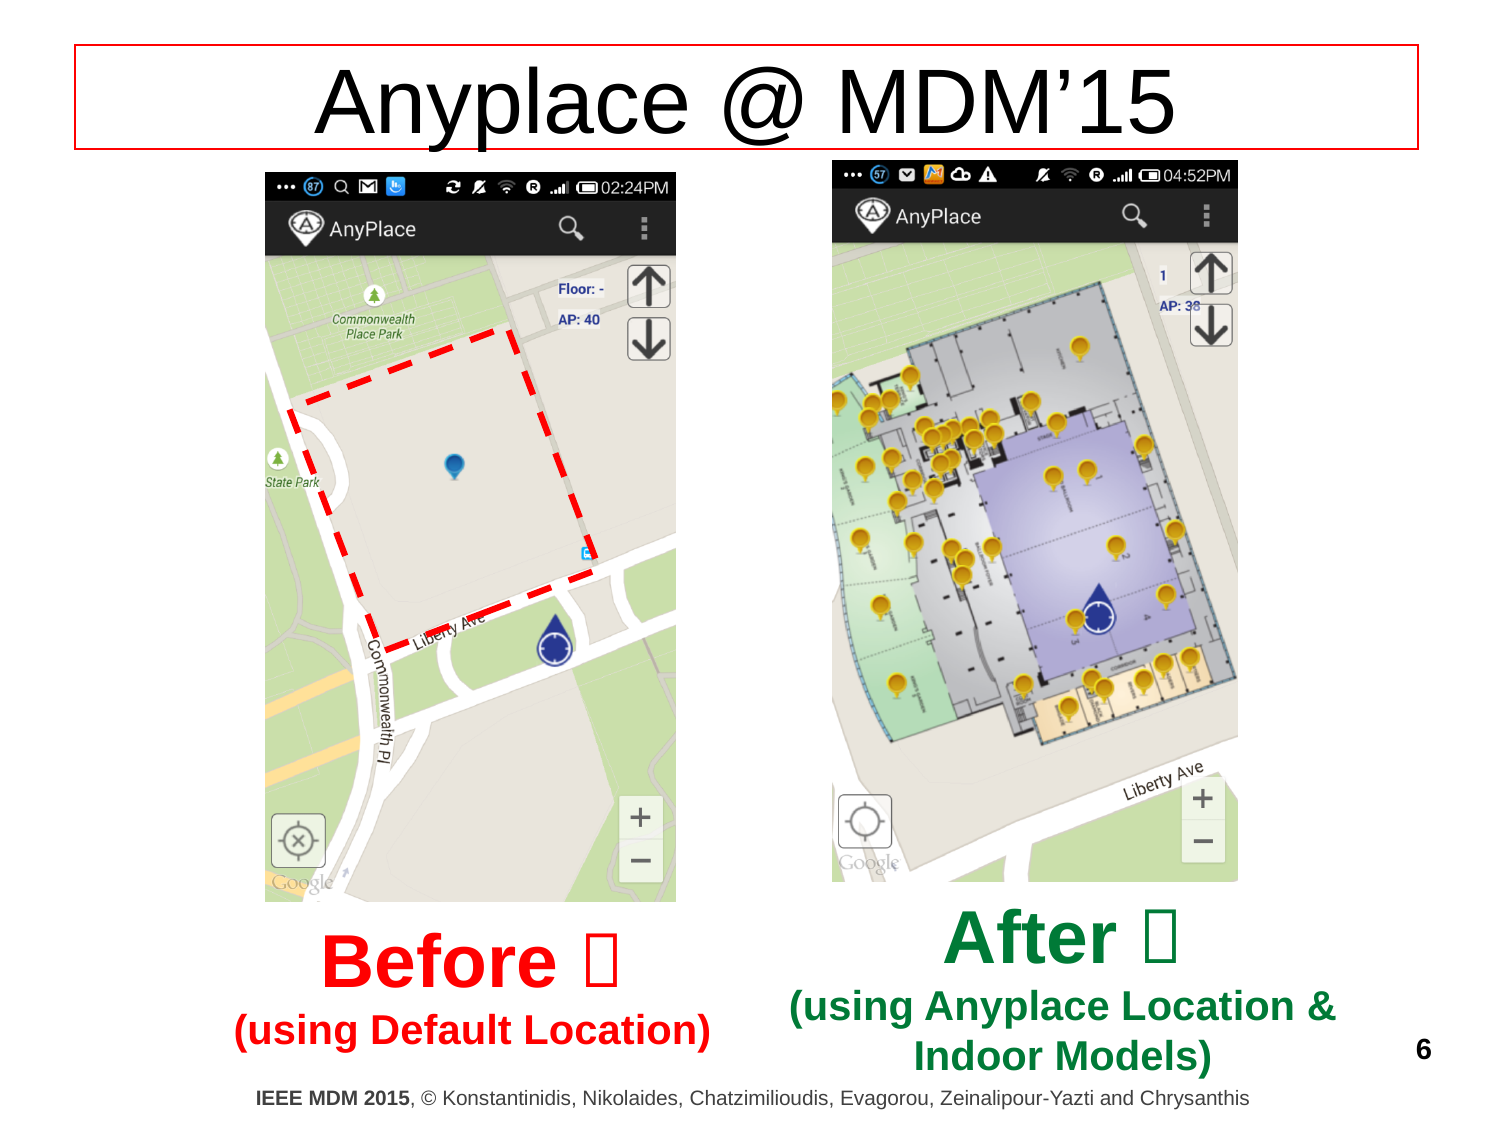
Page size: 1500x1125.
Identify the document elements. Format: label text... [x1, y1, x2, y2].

picture [265, 172, 676, 902]
text_box Before  (using Default Location) [218, 905, 727, 1060]
title Anyplace @ MDM’15 [74, 44, 1419, 150]
picture [832, 160, 1239, 882]
text_box After  (using Anyplace Location & Indoor Models) [761, 881, 1365, 1087]
